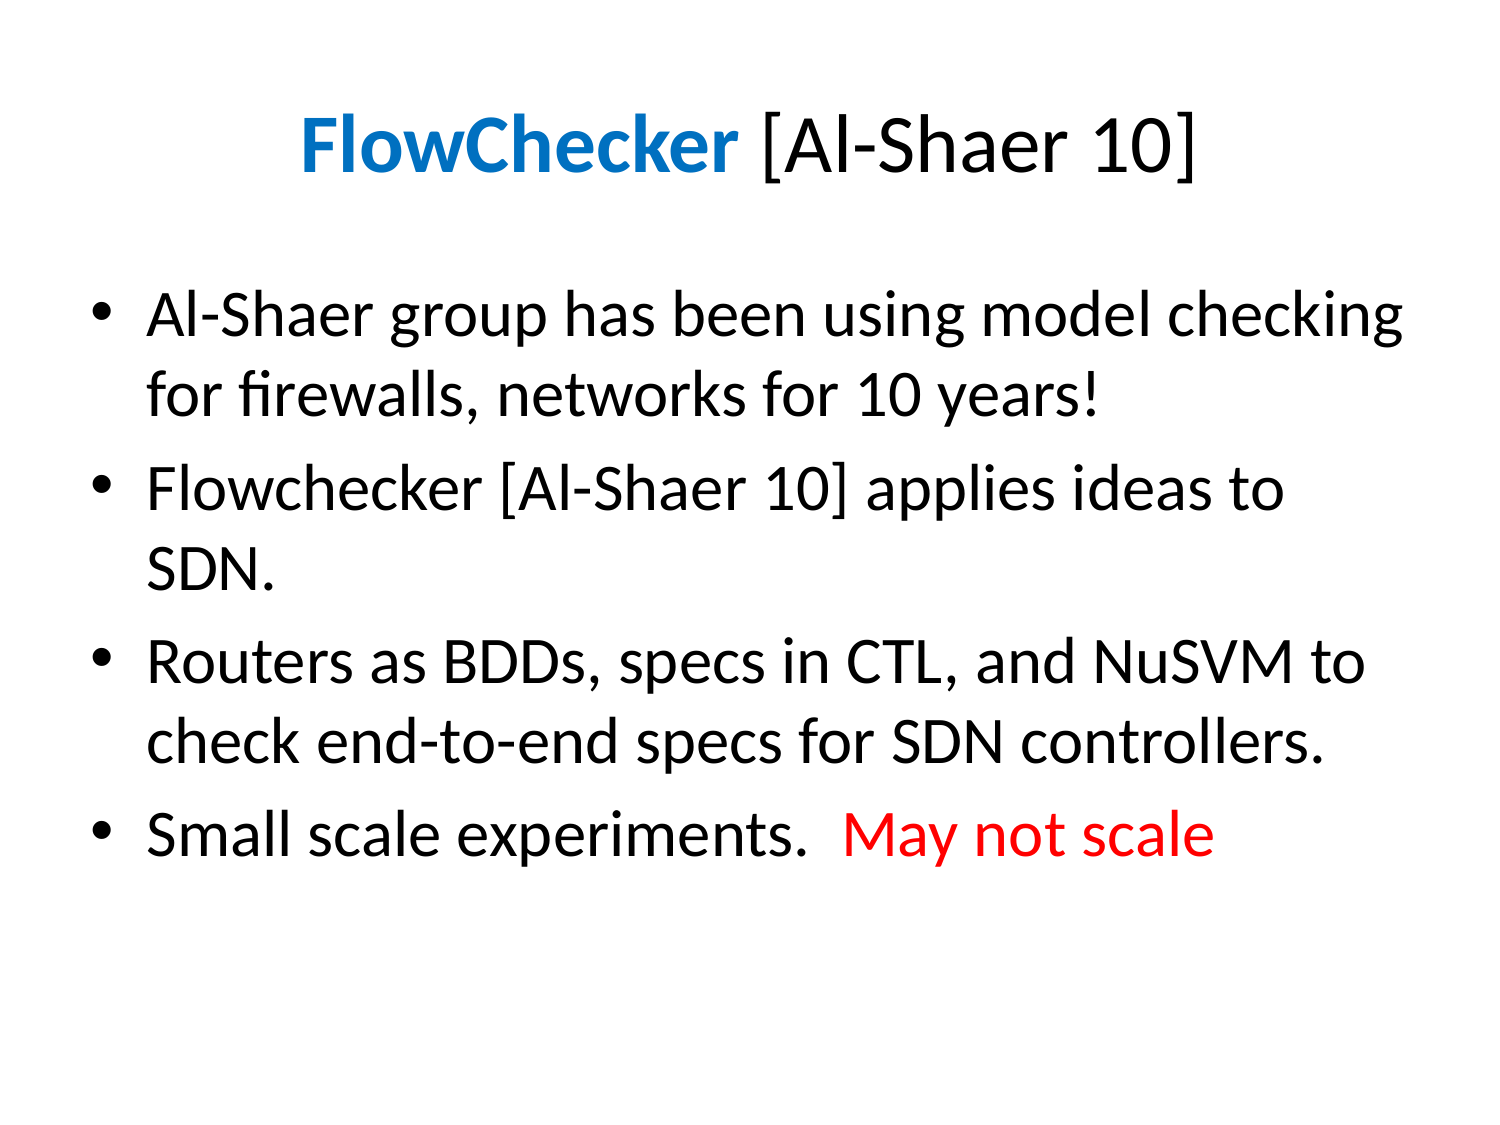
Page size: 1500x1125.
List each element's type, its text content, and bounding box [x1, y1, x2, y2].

title FlowChecker [Al-Shaer 10] [74, 44, 1426, 233]
list Al-Shaer group has been using model checking for firewalls, networks for 10 years! Flowchecker [Al-Shaer 10] applies ideas to SDN. Routers as BDDs, specs in CTL, and NuSVM to check end-to-end specs for SDN controllers. Small scale experiments. May not scale [74, 262, 1426, 1006]
